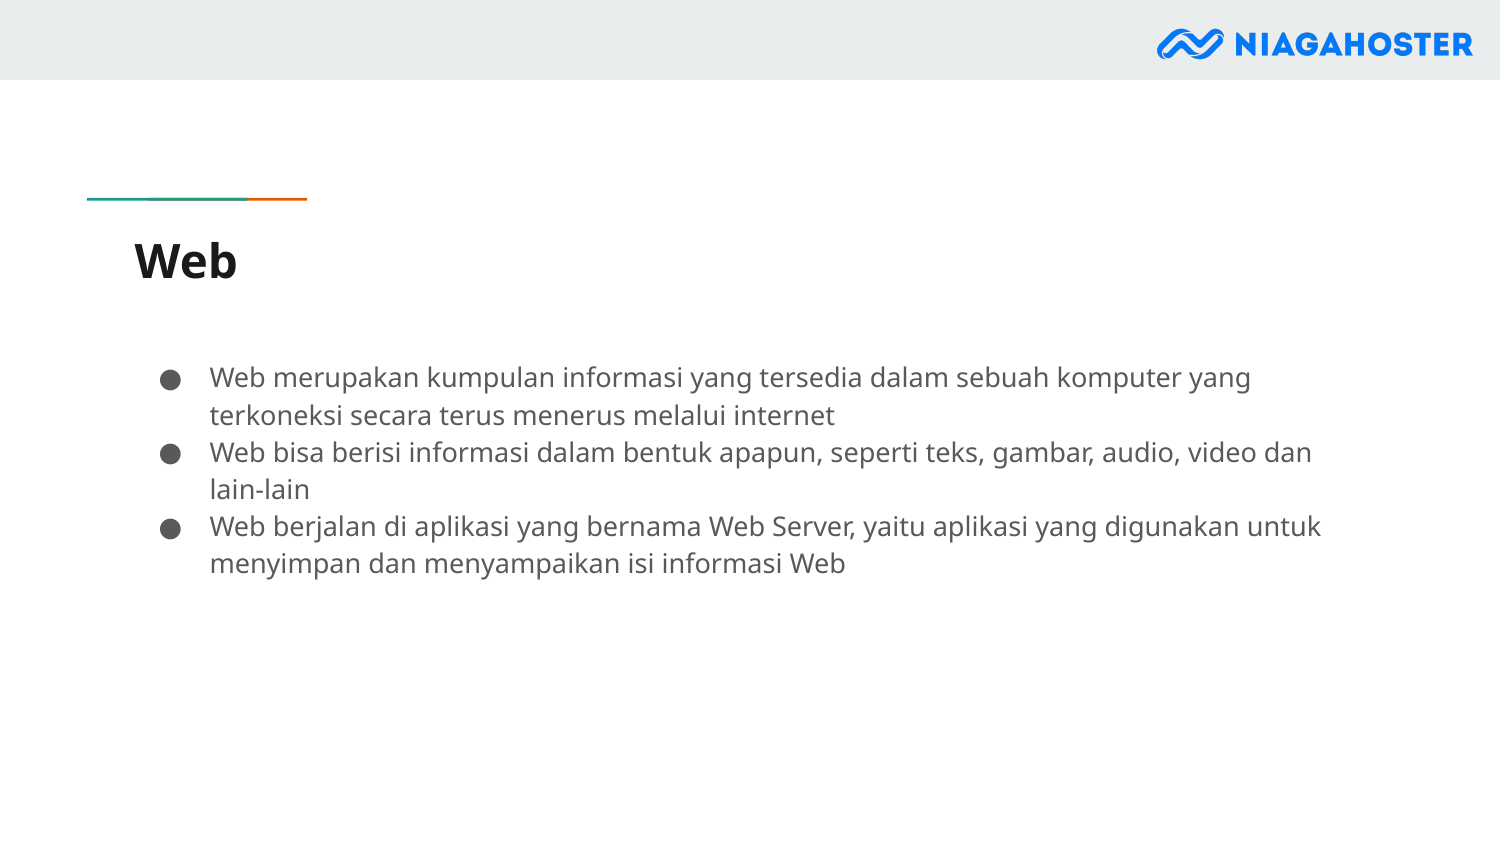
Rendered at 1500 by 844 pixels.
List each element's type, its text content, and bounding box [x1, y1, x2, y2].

picture [1130, 0, 1500, 89]
title Web [119, 216, 1381, 305]
list Web merupakan kumpulan informasi yang tersedia dalam sebuah komputer yang terkoneksi secara terus menerus melalui internet Web bisa berisi informasi dalam bentuk apapun, seperti teks, gambar, audio, video dan lain-lain Web berjalan di aplikasi yang bernama Web Server, yaitu aplikasi yang digunakan untuk menyimpan dan menyampaikan isi informasi Web [119, 341, 1381, 712]
